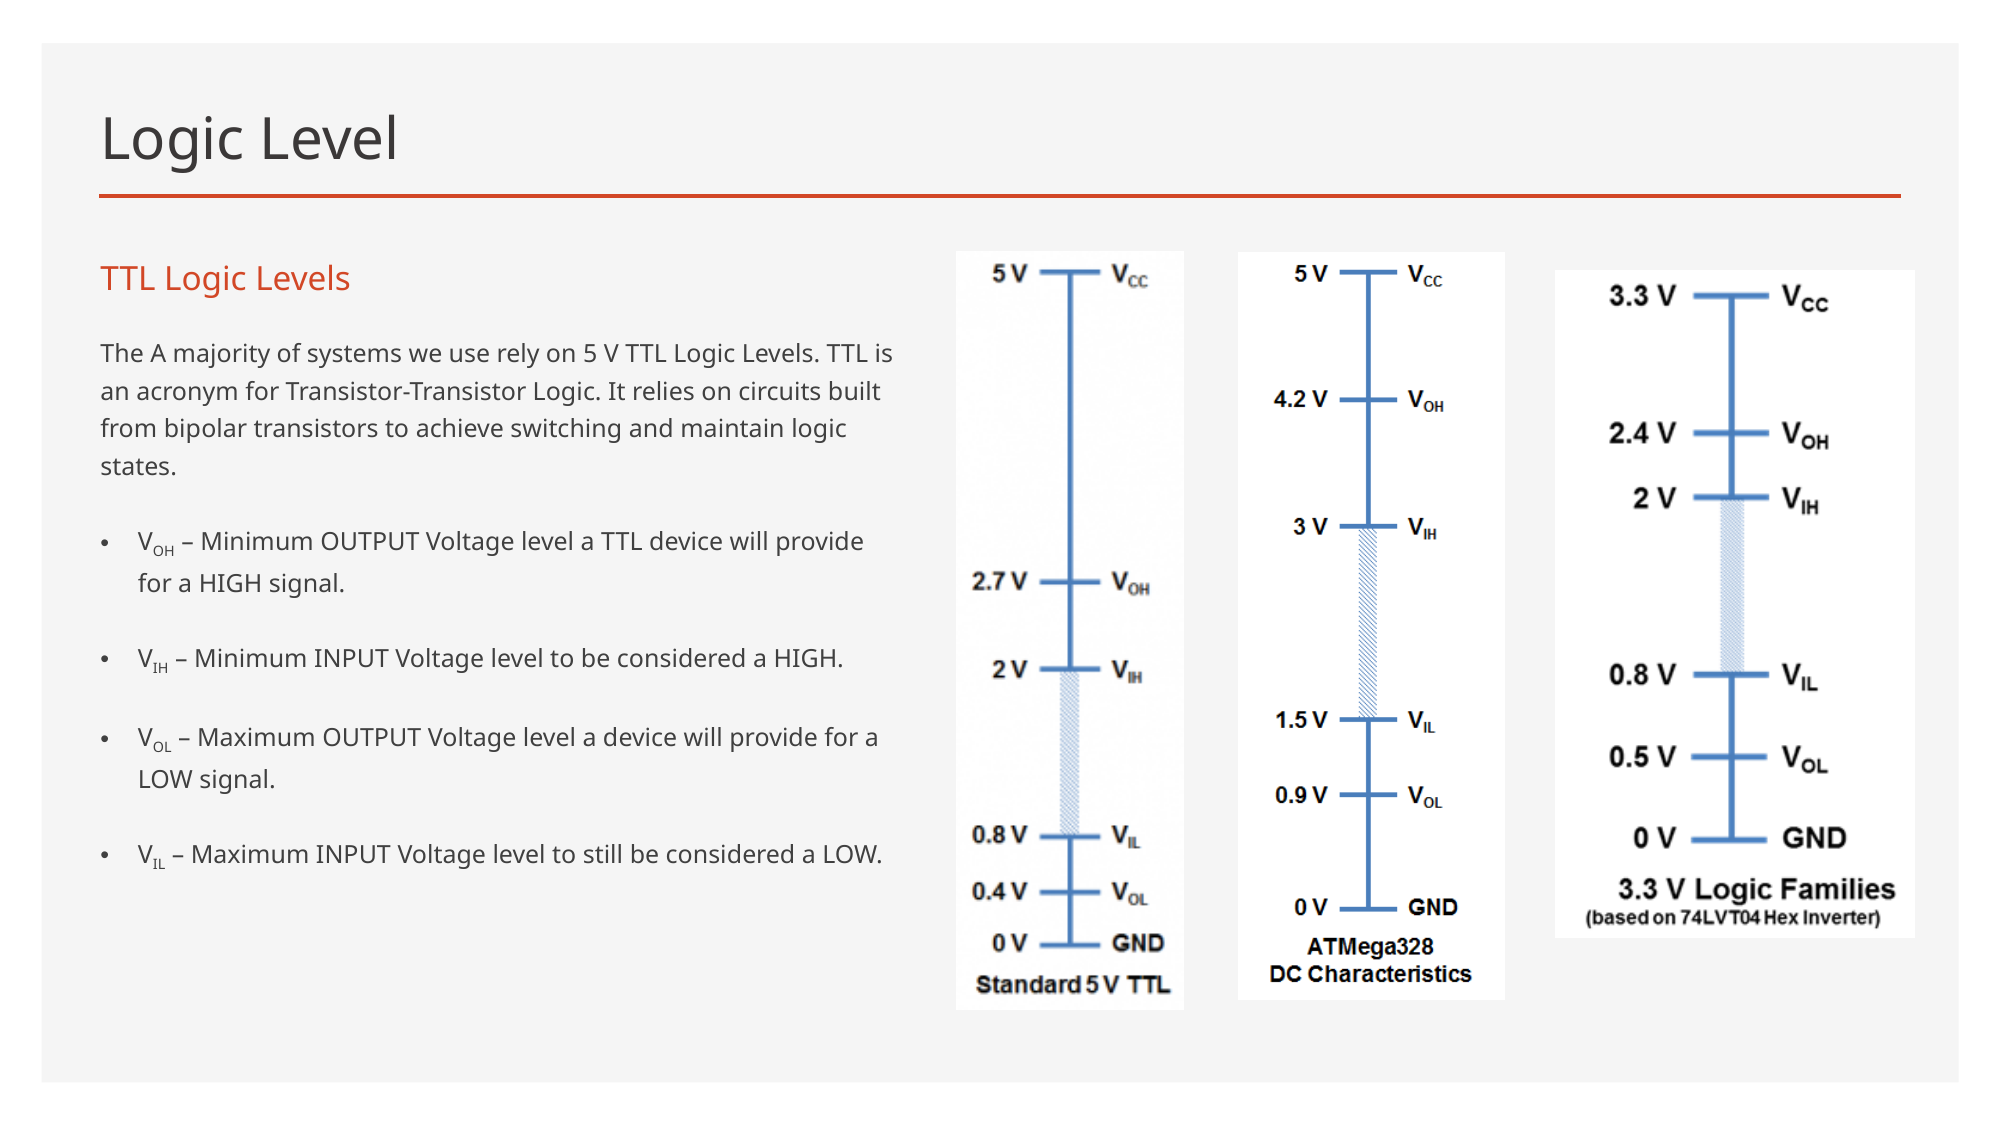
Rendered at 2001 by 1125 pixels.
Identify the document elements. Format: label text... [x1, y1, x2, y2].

text_box TTL Logic Levels The A majority of systems we use rely on 5 V TTL Logic Levels. TTL is an acronym for Transistor-Transistor Logic. It relies on circuits built from bipolar transistors to achieve switching and maintain logic states. VOH – Minimum OUTPUT Voltage level a TTL device will provide for a HIGH signal. VIH – Minimum INPUT Voltage level to be considered a HIGH. VOL – Maximum OUTPUT Voltage level a device will provide for a LOW signal. VIL – Maximum INPUT Voltage level to still be considered a LOW. [85, 252, 913, 1052]
picture [956, 251, 1185, 1010]
picture [1555, 270, 1915, 938]
title Logic Level [85, 73, 1214, 179]
picture [1238, 252, 1505, 1000]
